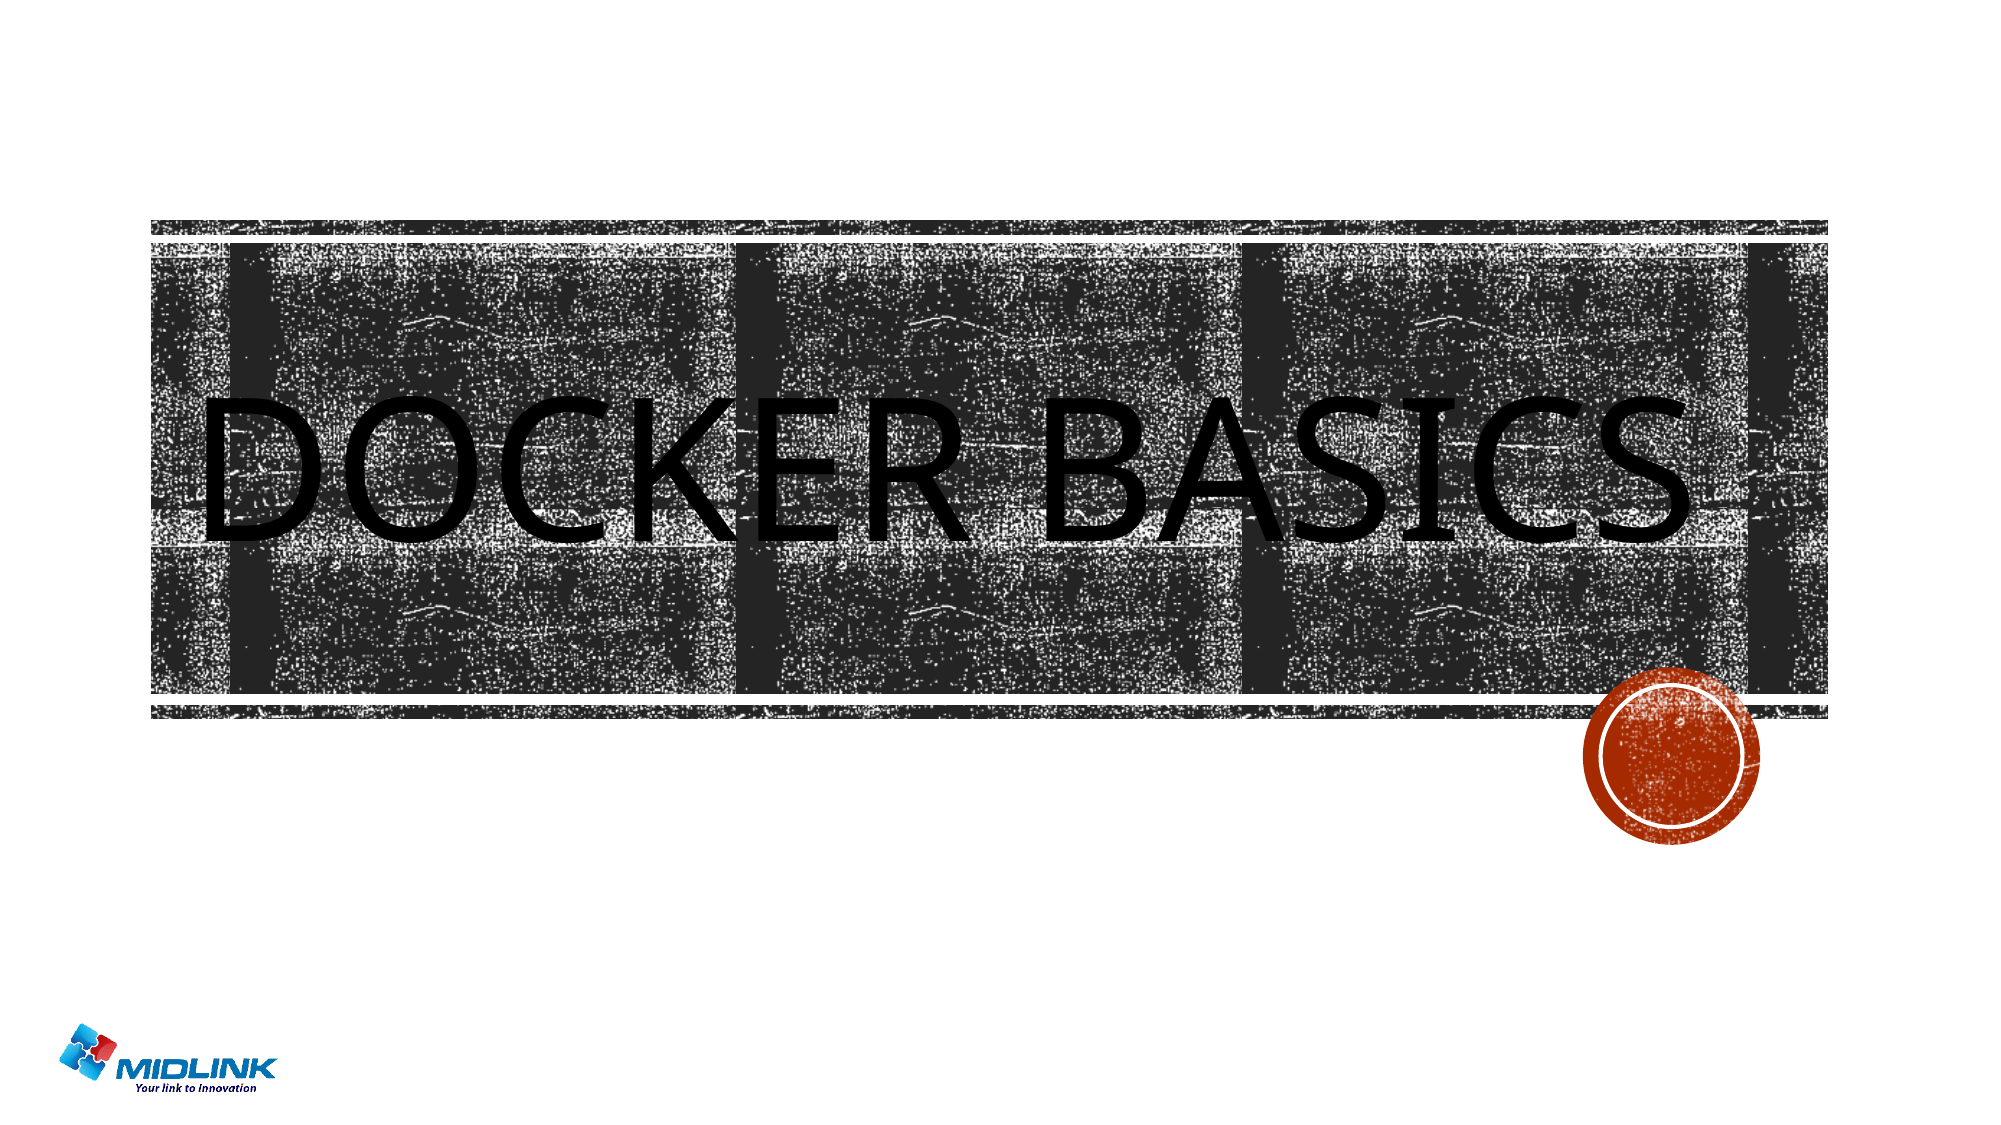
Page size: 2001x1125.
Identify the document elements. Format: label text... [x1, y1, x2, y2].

title Docker Basics [172, 234, 1808, 733]
picture [49, 1017, 287, 1096]
